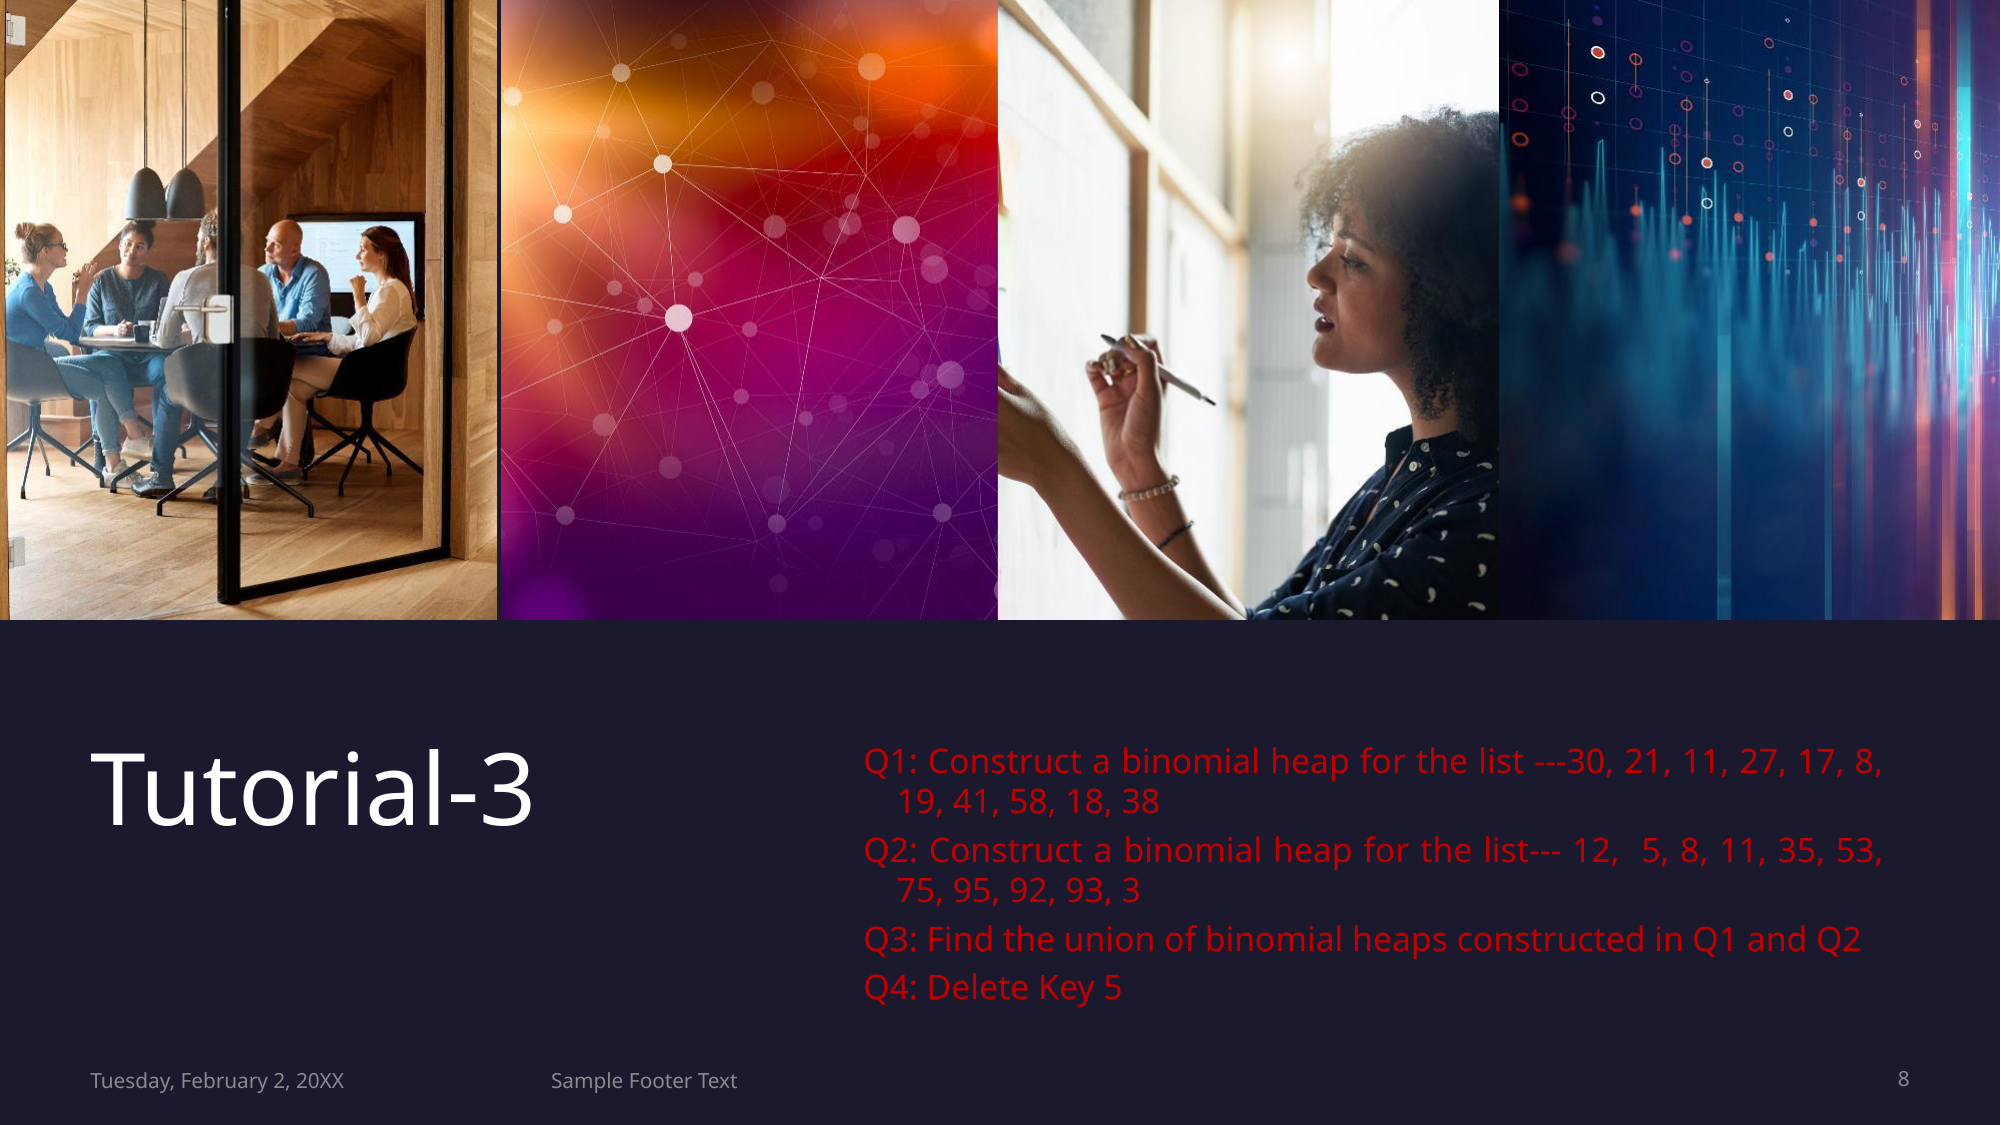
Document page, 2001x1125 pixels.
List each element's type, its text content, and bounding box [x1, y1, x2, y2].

title Tutorial-3 [90, 739, 829, 996]
picture [0, 0, 497, 620]
picture [500, 0, 2000, 620]
list Q1: Construct a binomial heap for the list ---30, 21, 11, 27, 17, 8, 19, 41, 58, 18, 38 Q2: Construct a binomial heap for the list--- 12, 5, 8, 11, 35, 53, 75, 95, 92, 93, 3 Q3: Find the union of binomial heaps constructed in Q1 and Q2 Q4: Delete Key 5 [863, 739, 1884, 1040]
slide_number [90, 1067, 522, 1093]
footer Sample Footer Text [551, 1067, 1598, 1093]
slide_number 8 [1632, 1067, 1910, 1093]
